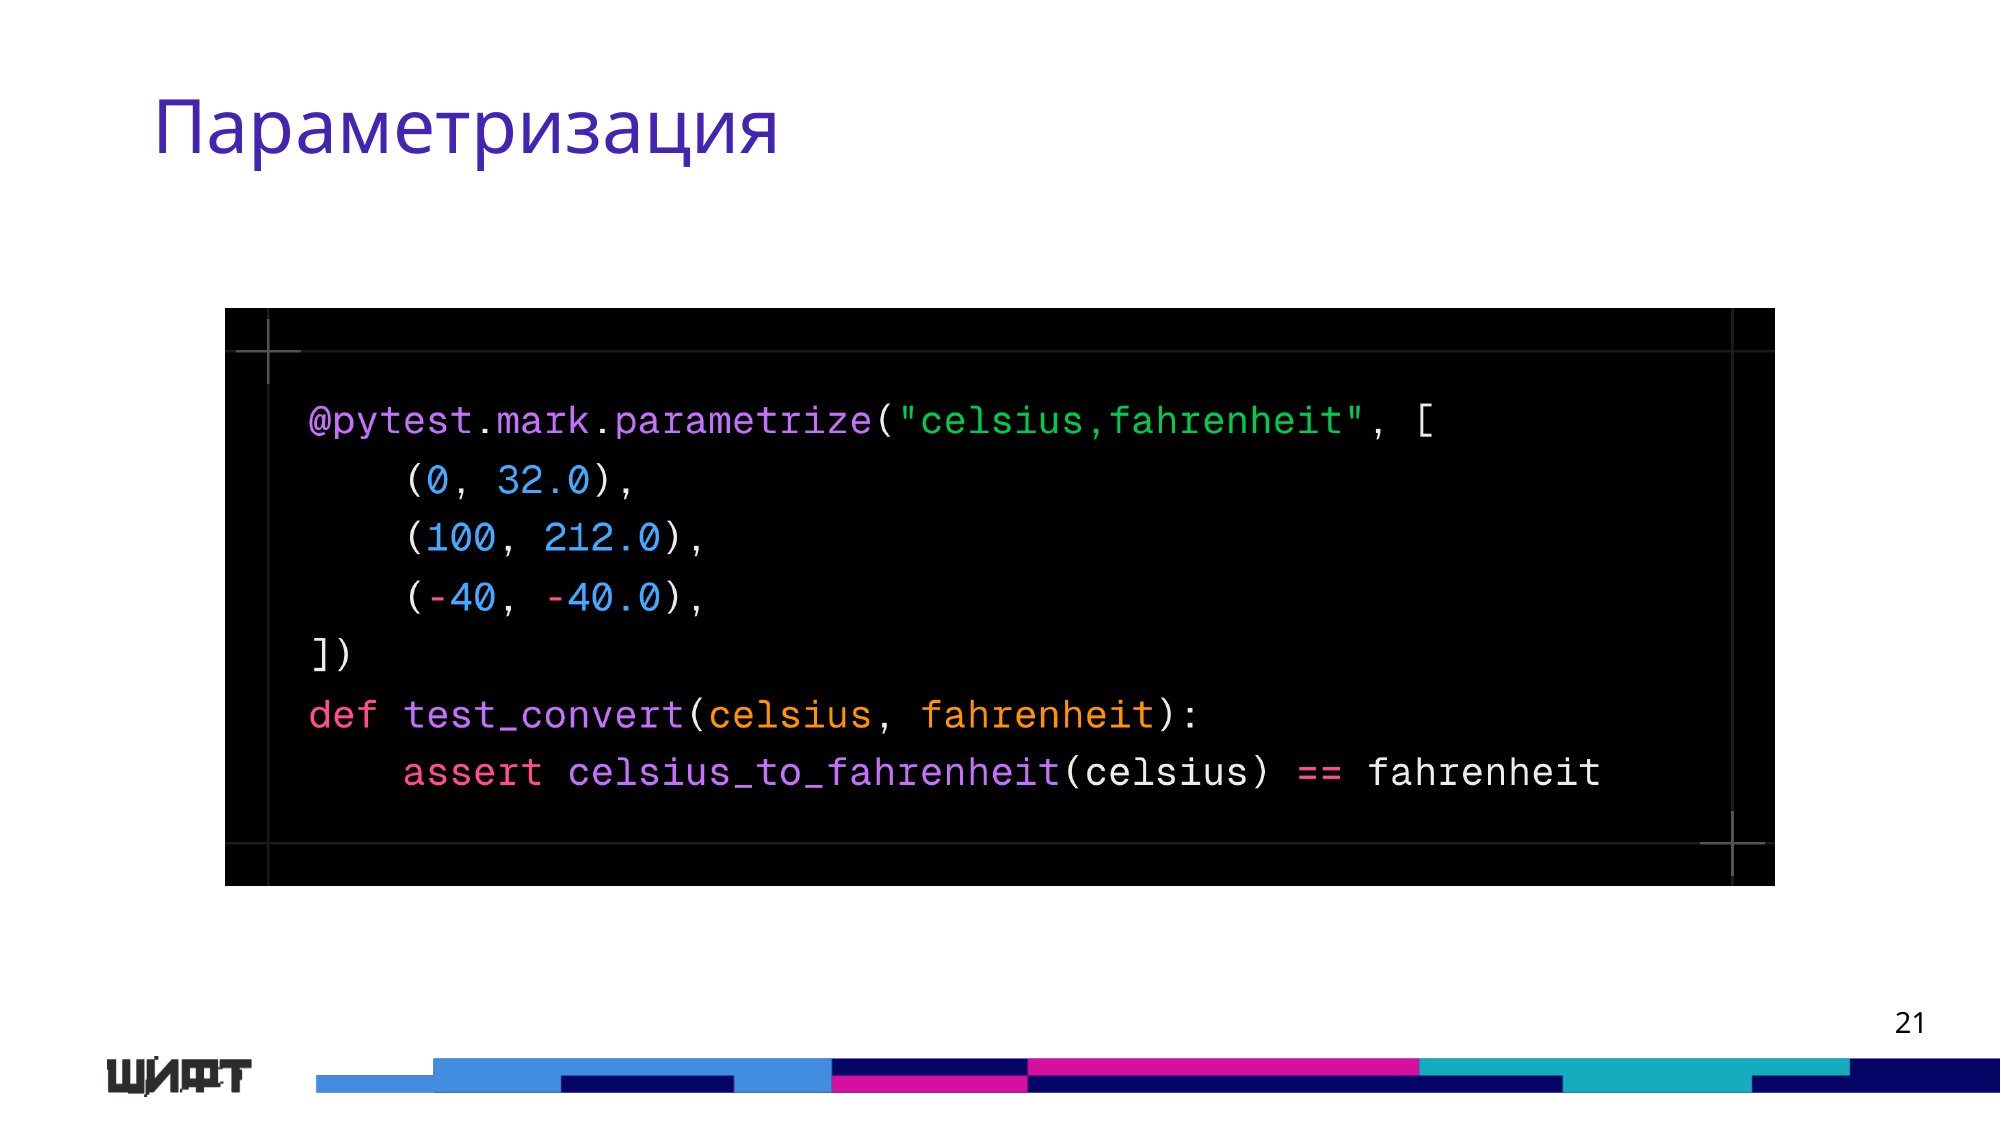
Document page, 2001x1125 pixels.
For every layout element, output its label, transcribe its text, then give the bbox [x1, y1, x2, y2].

picture [107, 1056, 2000, 1097]
title Параметризация [137, 81, 1736, 179]
picture [225, 308, 1775, 886]
